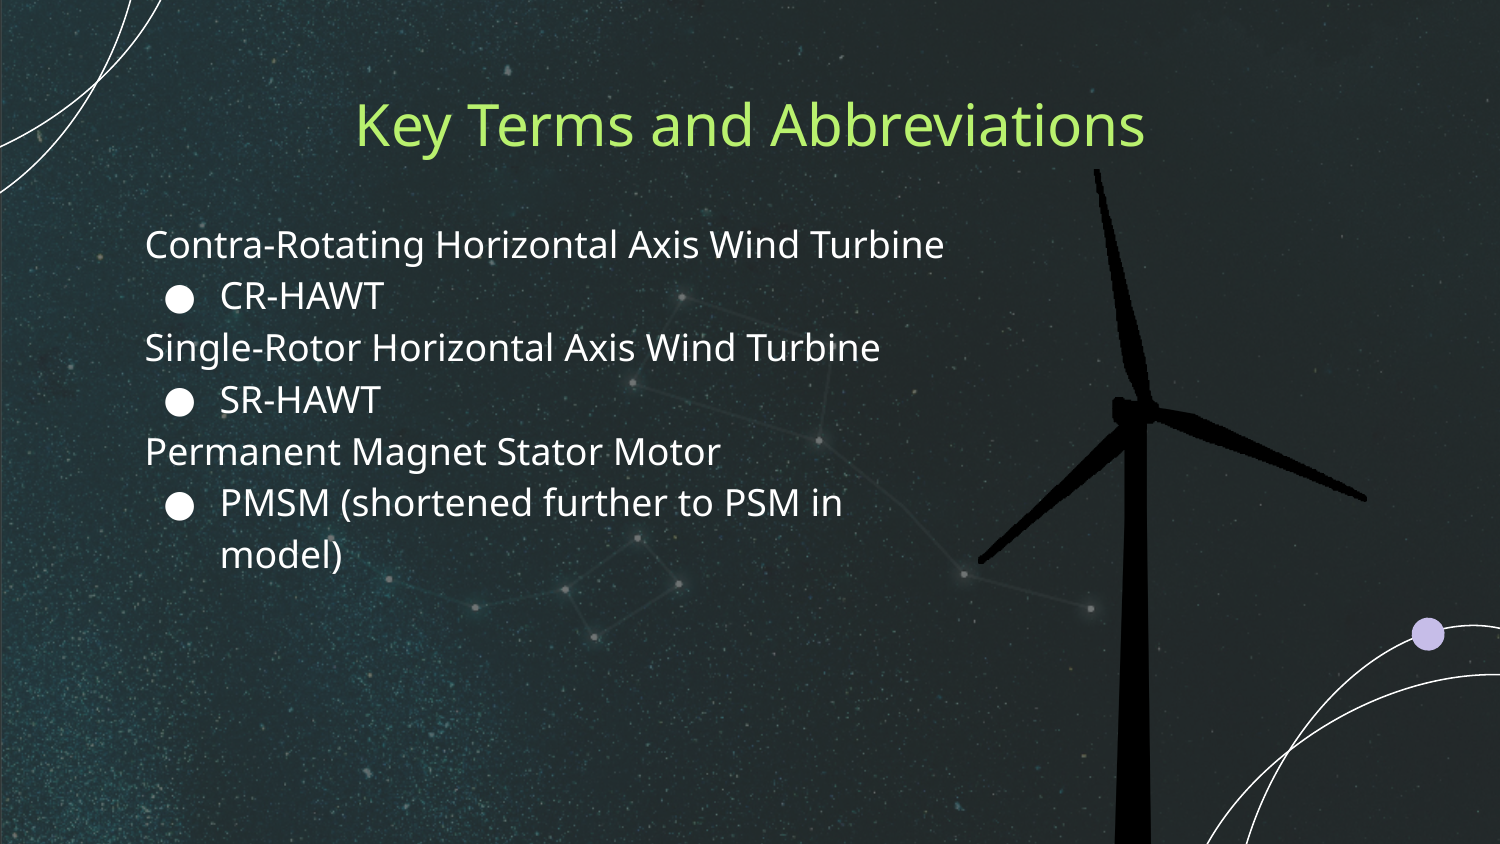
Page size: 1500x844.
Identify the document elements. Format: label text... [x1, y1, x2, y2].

title Key Terms and Abbreviations [118, 72, 1383, 167]
picture [978, 166, 1367, 844]
subtitle Contra-Rotating Horizontal Axis Wind Turbine CR-HAWT Single-Rotor Horizontal Axis Wind Turbine SR-HAWT Permanent Magnet Stator Motor PMSM (shortened further to PSM in model) [129, 198, 973, 757]
